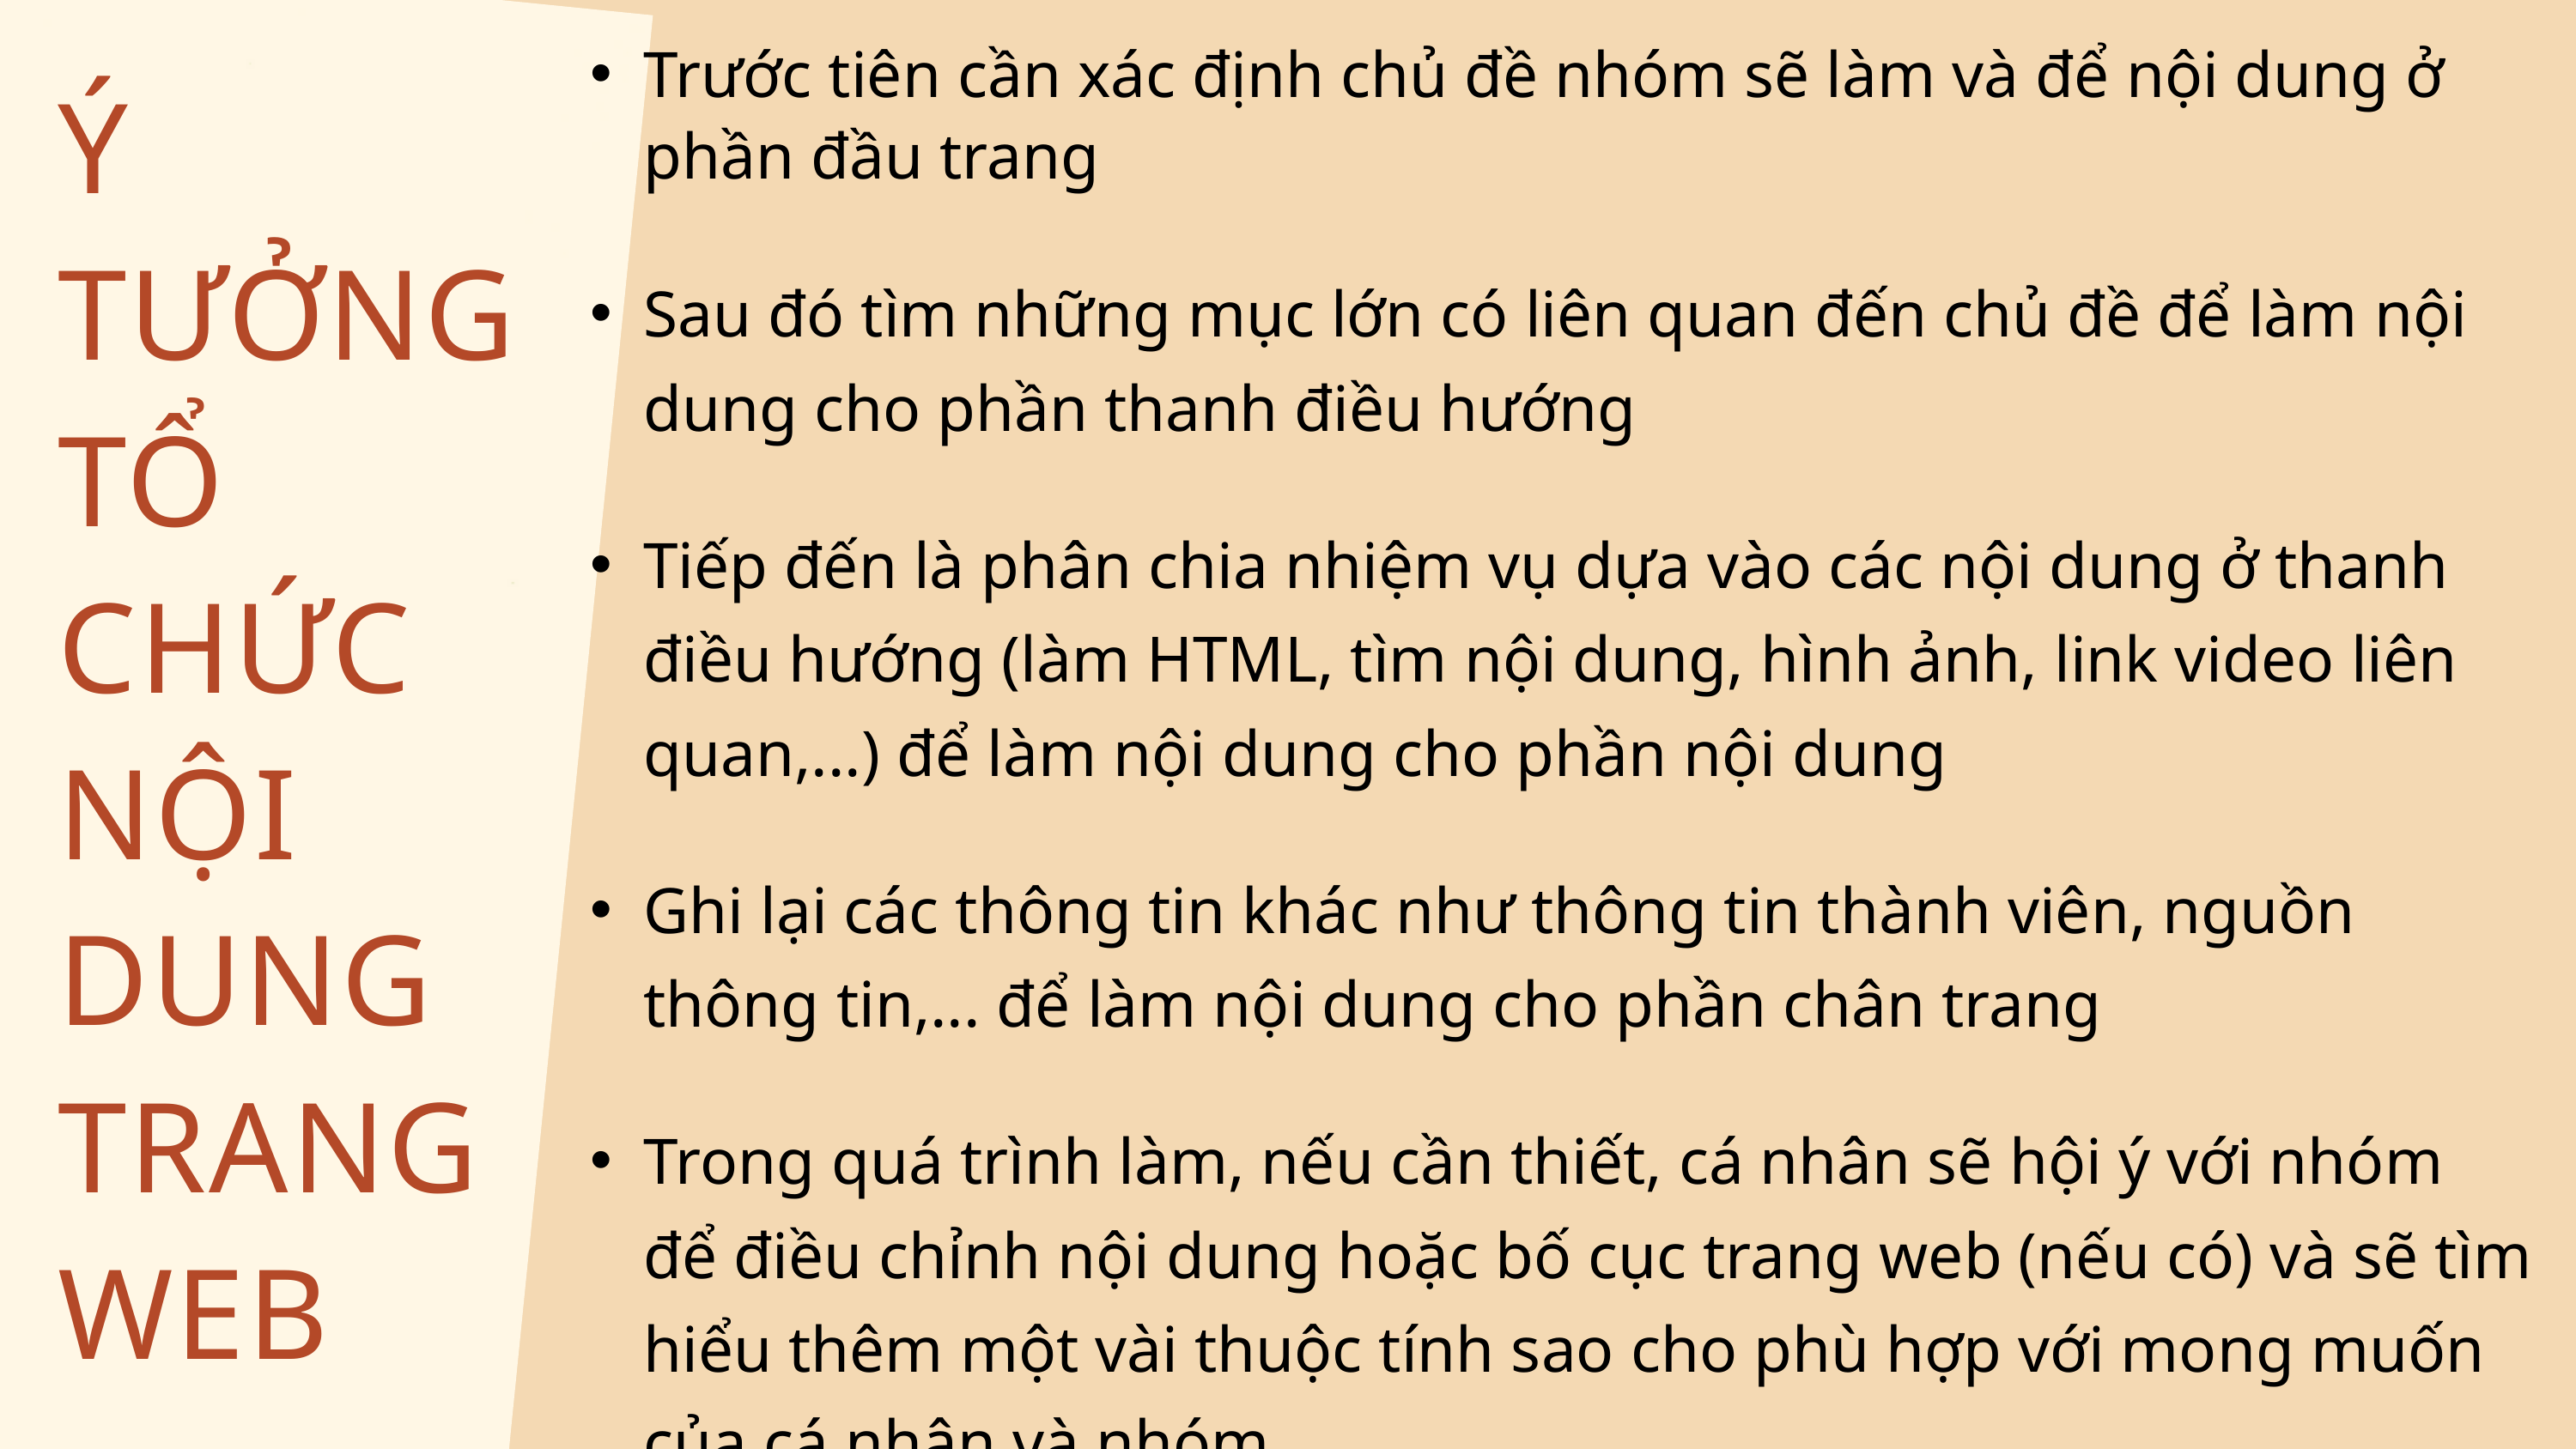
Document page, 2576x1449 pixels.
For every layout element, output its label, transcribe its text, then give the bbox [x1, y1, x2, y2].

text_box Ghi lại các thông tin khác như thông tin thành viên, nguồn thông tin,... để làm nội dung cho phần chân trang [537, 852, 2535, 1040]
text_box Trong quá trình làm, nếu cần thiết, cá nhân sẽ hội ý với nhóm để điều chỉnh nội dung hoặc bố cục trang web (nếu có) và sẽ tìm hiểu thêm một vài thuộc tính sao cho phù hợp với mong muốn của cá nhân và nhóm. [537, 1103, 2535, 1449]
text_box Tiếp đến là phân chia nhiệm vụ dựa vào các nội dung ở thanh điều hướng (làm HTML, tìm nội dung, hình ảnh, link video liên quan,...) để làm nội dung cho phần nội dung [537, 506, 2535, 789]
text_box Sau đó tìm những mục lớn có liên quan đến chủ đề để làm nội dung cho phần thanh điều hướng [537, 256, 2535, 444]
text_box Trước tiên cần xác định chủ đề nhóm sẽ làm và để nội dung ở phần đầu trang [537, 28, 2535, 191]
text_box [0, 0, 653, 1449]
text_box Ý TƯỞNG TỔ CHỨC NỘI DUNG TRANG WEB [58, 52, 538, 1384]
